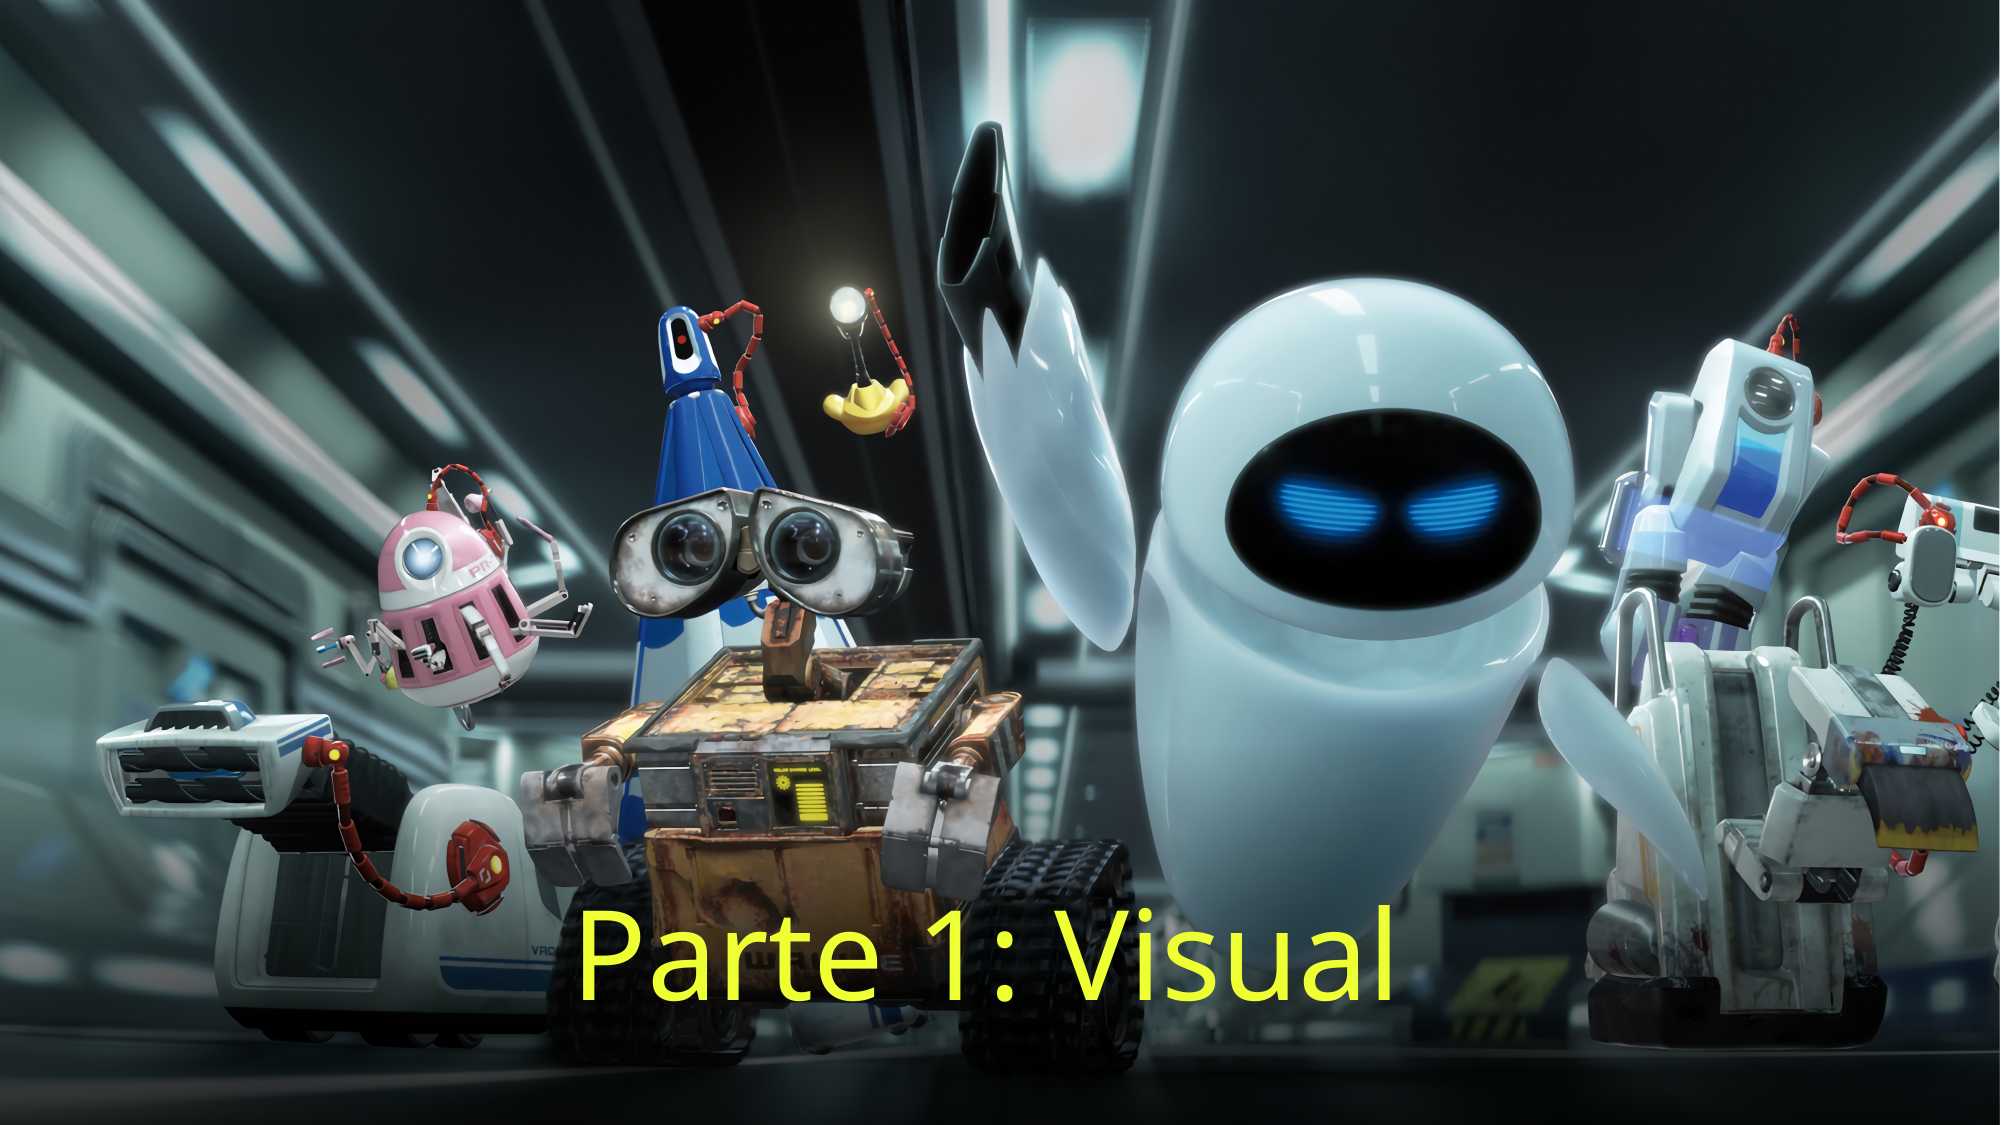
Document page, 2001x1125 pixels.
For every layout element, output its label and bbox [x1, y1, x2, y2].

list [0, 0, 2000, 1125]
